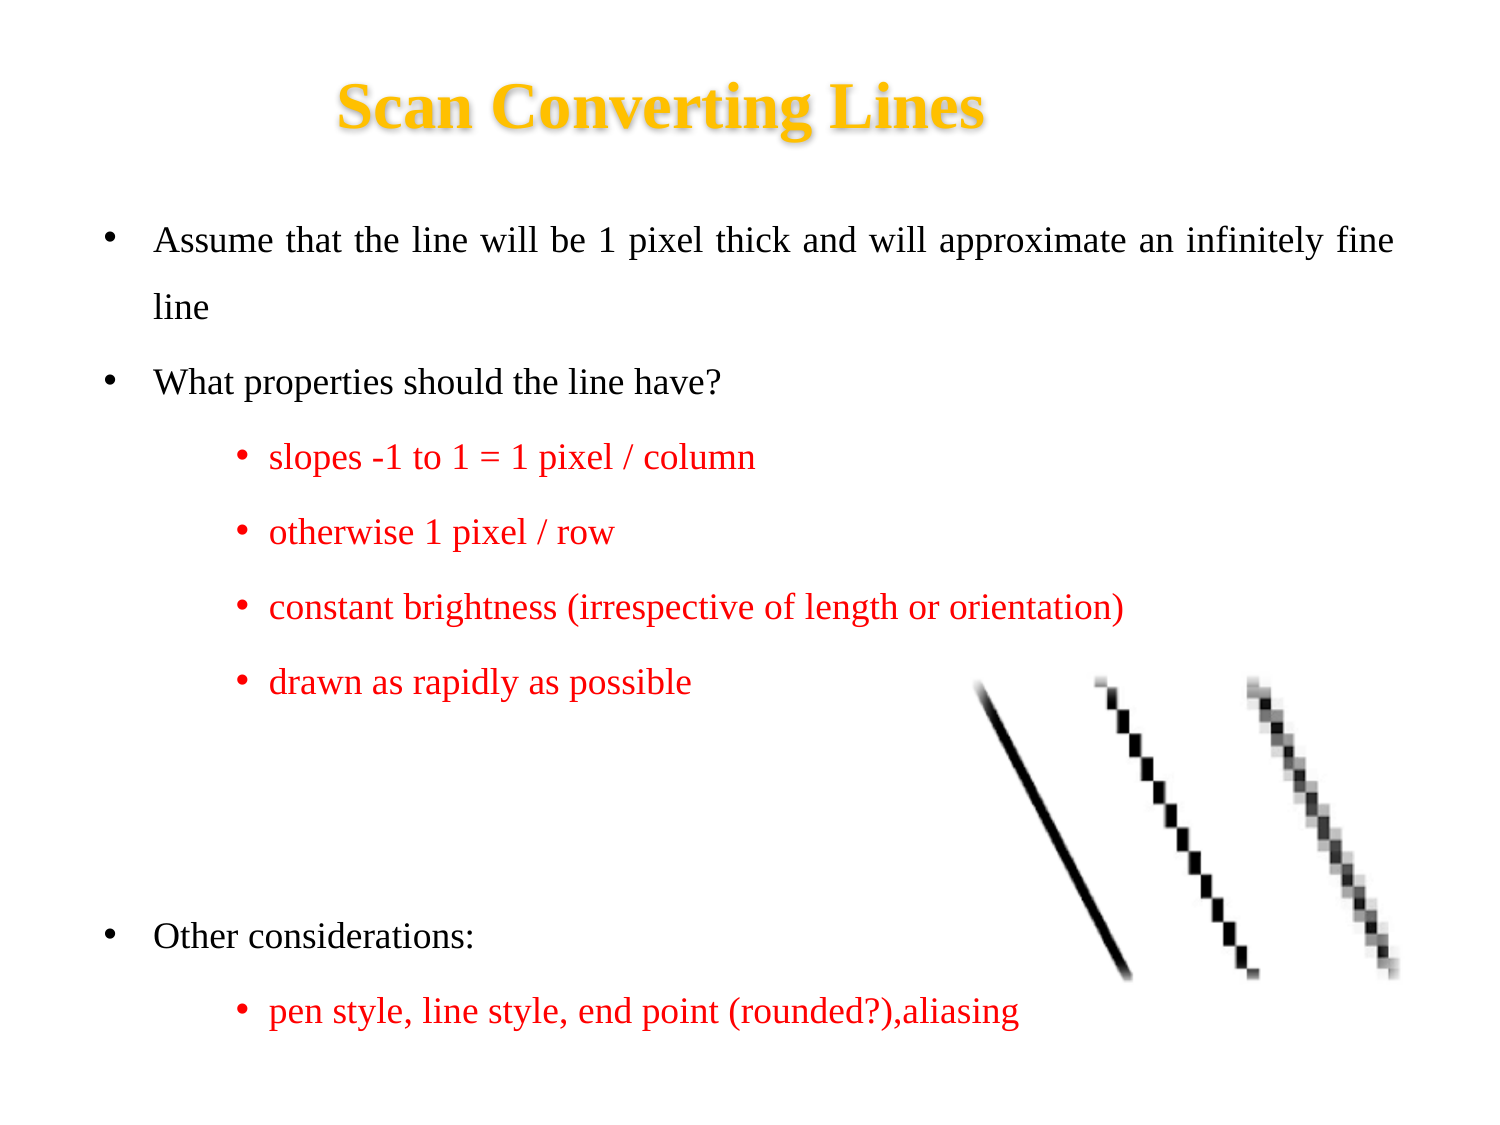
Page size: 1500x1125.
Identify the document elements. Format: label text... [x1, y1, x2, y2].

list Assume that the line will be 1 pixel thick and will approximate an infinitely fine line What properties should the line have? slopes -1 to 1 = 1 pixel / column otherwise 1 pixel / row constant brightness (irrespective of length or orientation) drawn as rapidly as possible Other considerations: pen style, line style, end point (rounded?),aliasing [88, 184, 1412, 1047]
picture [962, 668, 1412, 994]
title Scan Converting Lines [263, 40, 1060, 164]
